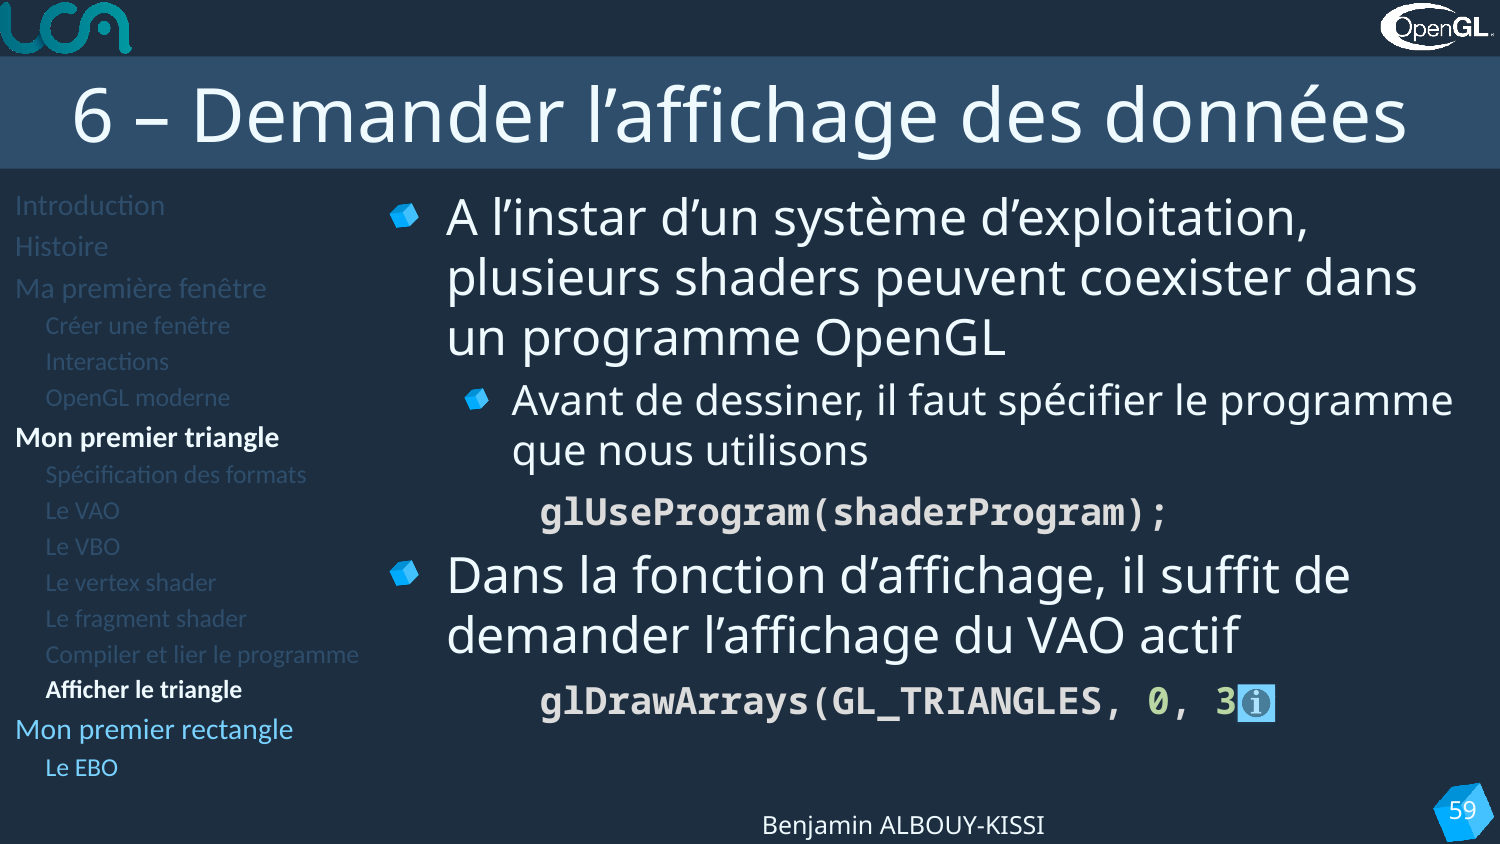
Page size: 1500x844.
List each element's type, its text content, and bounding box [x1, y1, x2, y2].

picture [1433, 835, 1445, 842]
picture [389, 560, 400, 569]
picture [477, 388, 489, 410]
picture [389, 575, 395, 586]
list A l’instar d’un système d’exploitation, plusieurs shaders peuvent coexister dans un programme OpenGL Avant de dessiner, il faut spécifier le programme que nous utilisons glUseProgram(shaderProgram); Dans la fonction d’affichage, il suffit de demander l’affichage du VAO actif glDrawArrays(GL_TRIANGLES, 0, 3); [375, 178, 1475, 806]
footer Benjamin ALBOUY-KISSI [374, 806, 1433, 844]
picture [0, 2, 132, 54]
picture [1476, 782, 1494, 789]
picture [389, 217, 395, 228]
picture [404, 203, 419, 228]
list Introduction Histoire Ma première fenêtre Créer une fenêtre Interactions OpenGL moderne Mon premier triangle Spécification des formats Le VAO Le VBO Le vertex shader Le fragment shader Compiler et lier le programme Afficher le triangle Mon premier rectangle Le EBO [0, 178, 375, 807]
picture [389, 203, 400, 212]
picture [1374, 0, 1500, 53]
picture [464, 388, 472, 395]
text_box [1237, 684, 1276, 722]
slide_number 59 [1432, 789, 1494, 835]
picture [1465, 835, 1494, 842]
picture [404, 560, 419, 586]
title 6 – Demander l’affichage des données [24, 56, 1475, 169]
